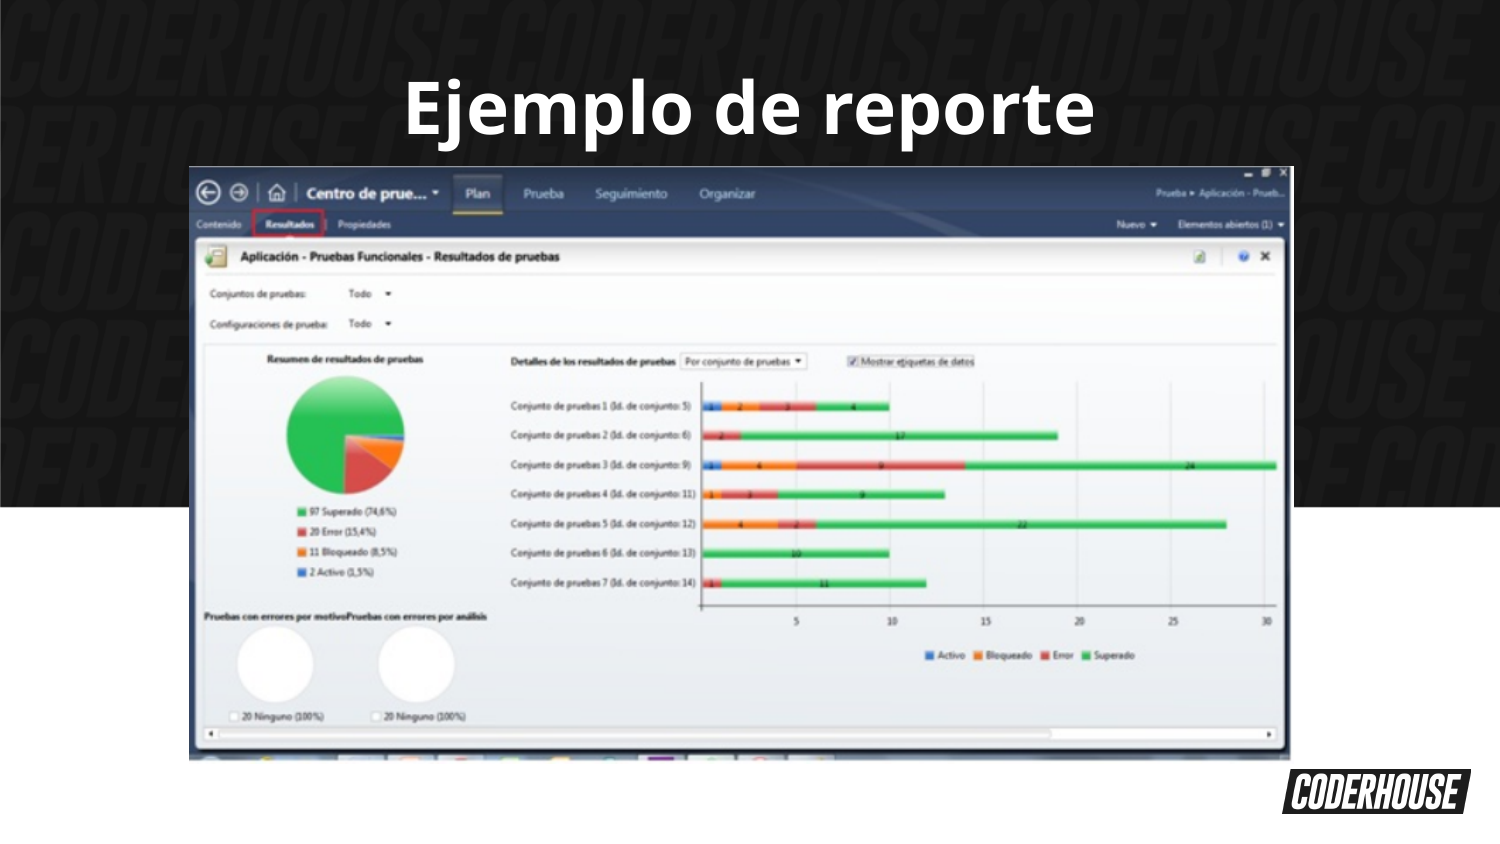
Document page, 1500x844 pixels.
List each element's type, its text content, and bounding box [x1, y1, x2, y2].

text_box Ejemplo de reporte [239, 56, 1261, 164]
picture [0, 0, 1500, 844]
